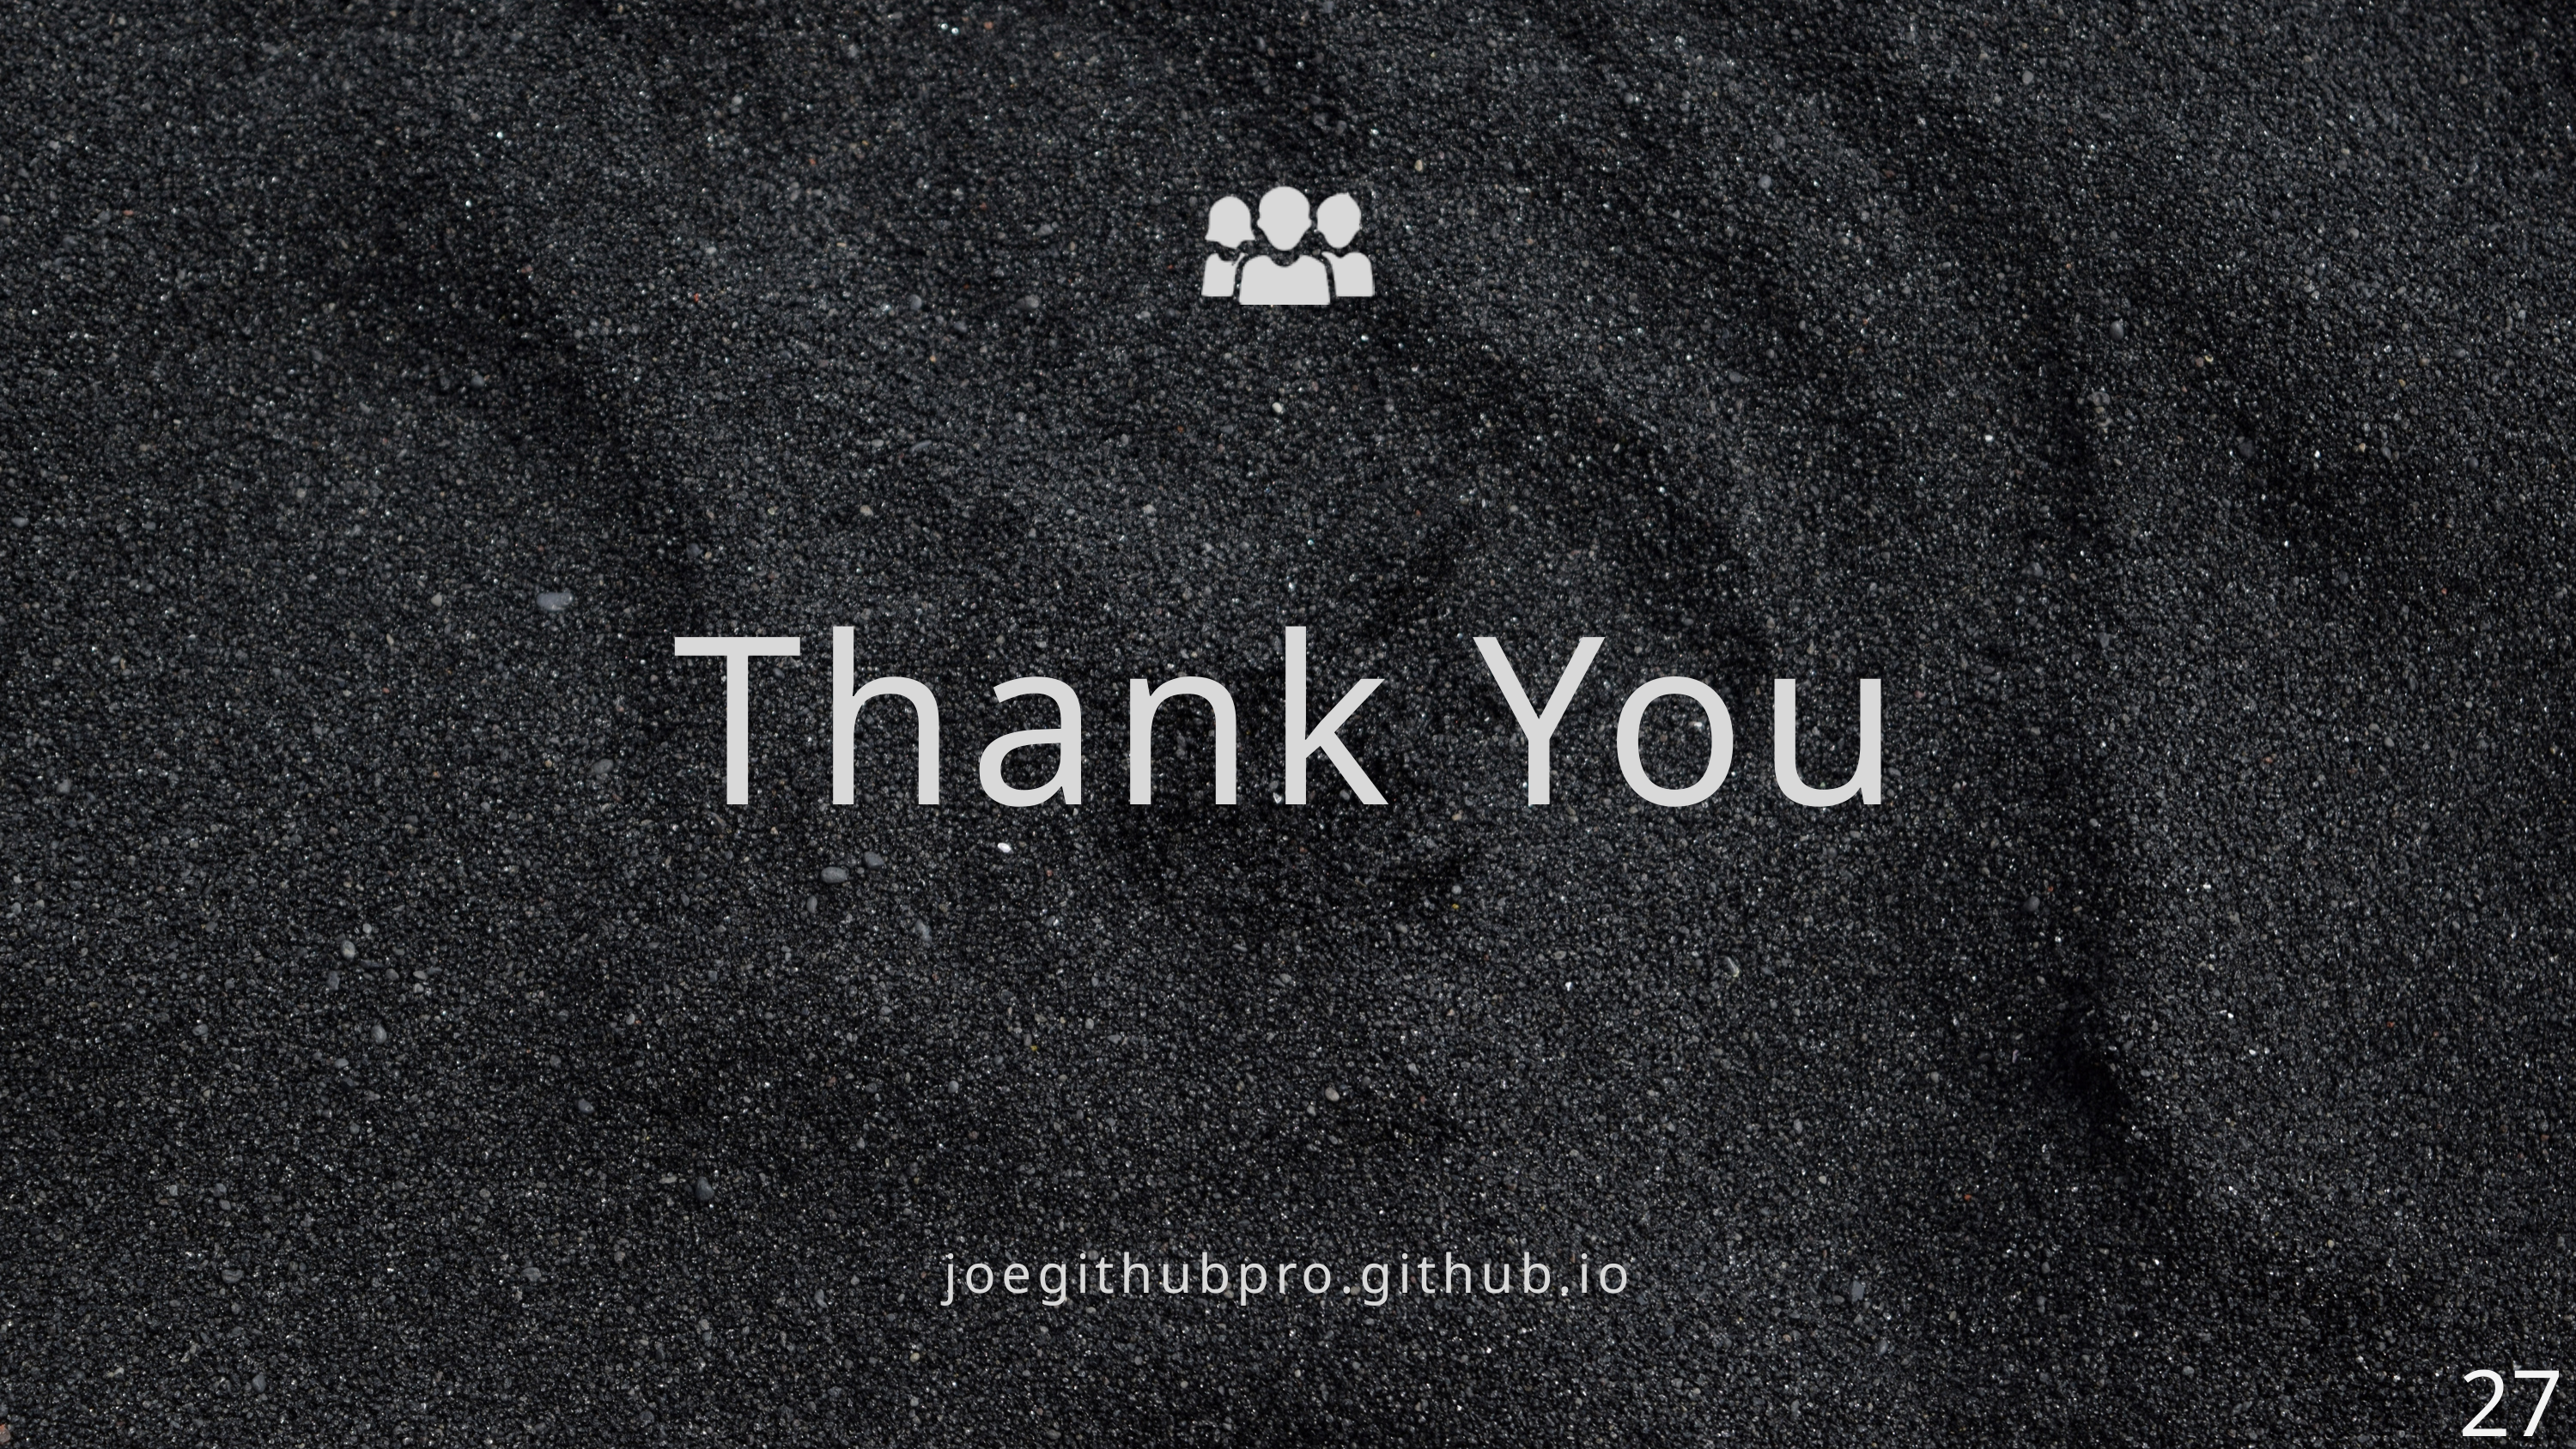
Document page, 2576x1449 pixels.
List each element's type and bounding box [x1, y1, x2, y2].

picture [1201, 184, 1375, 305]
text_box [0, 0, 2576, 1449]
